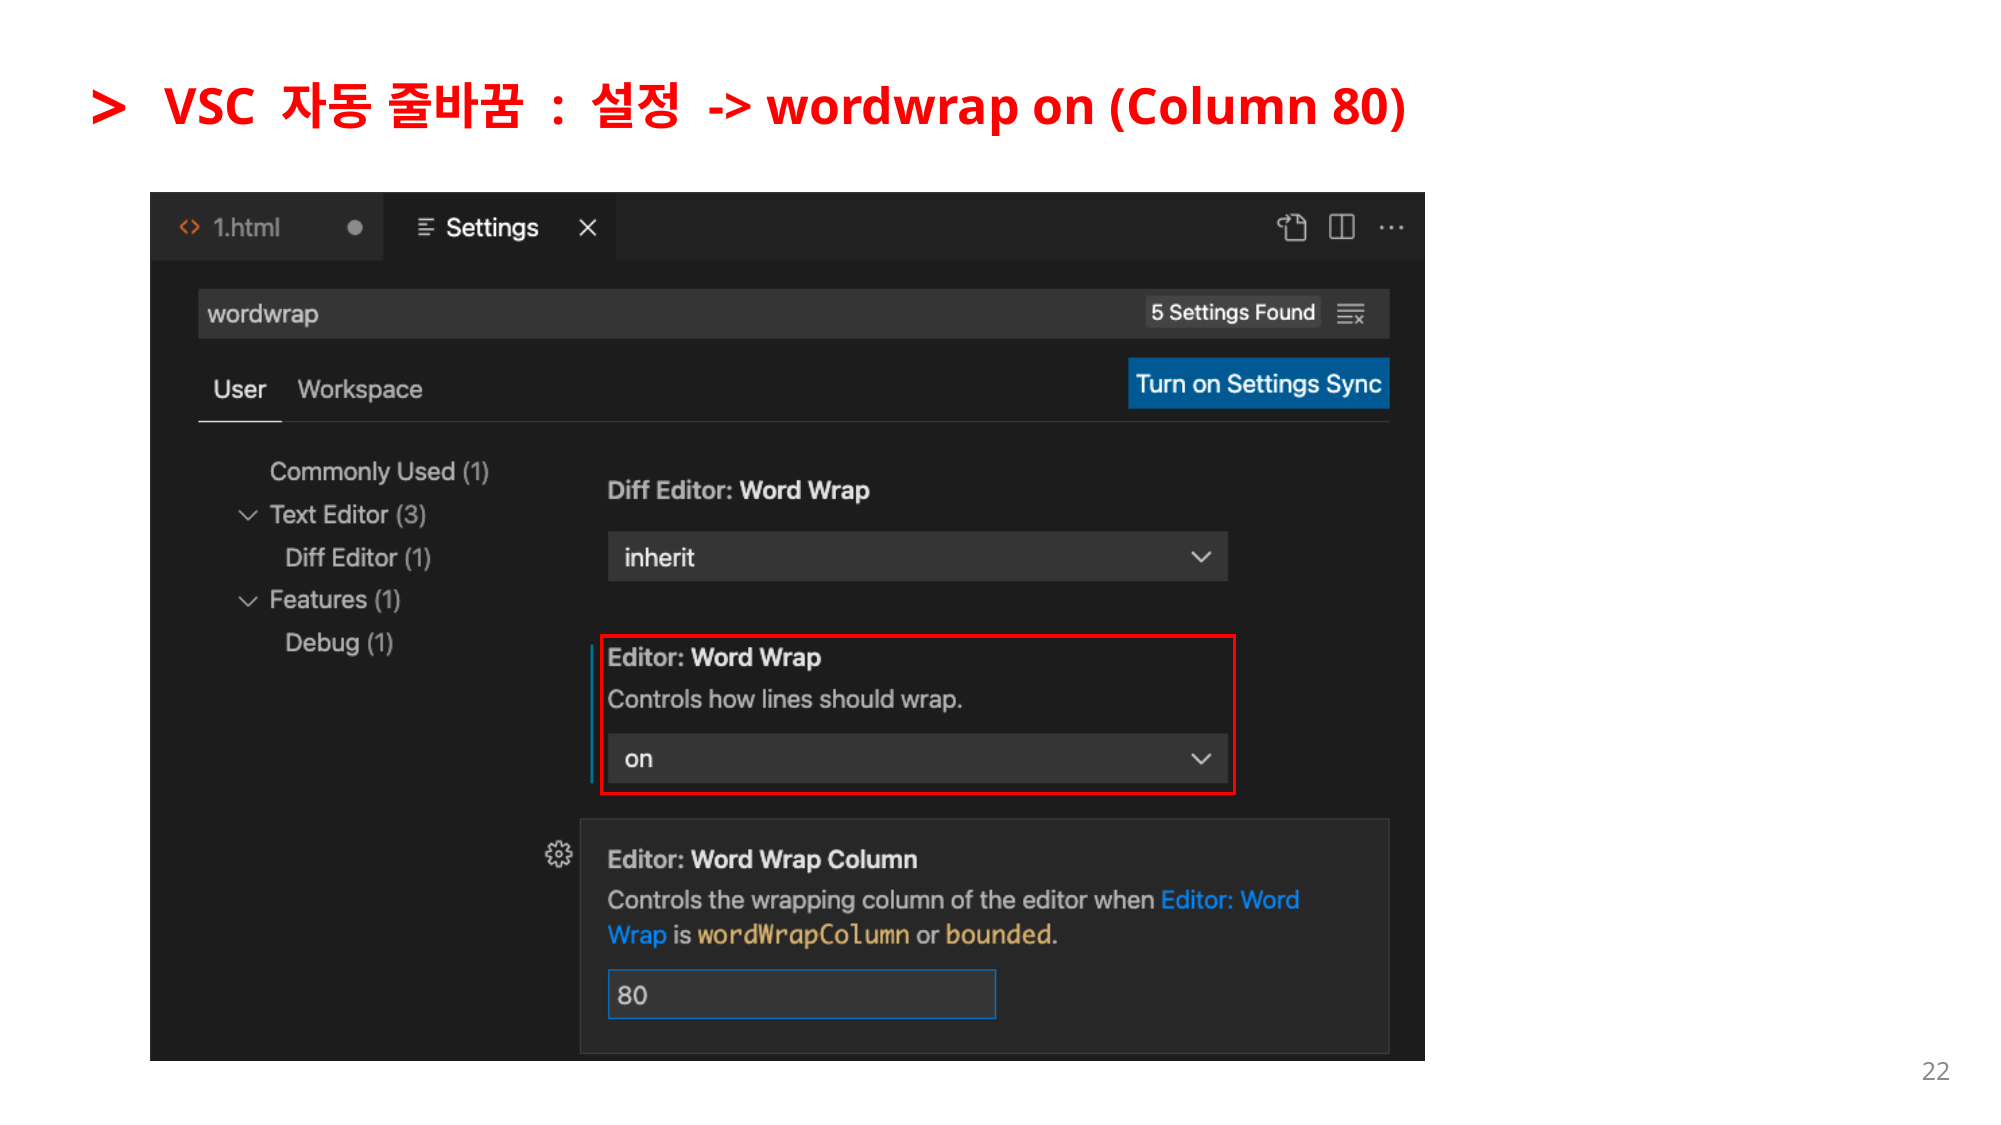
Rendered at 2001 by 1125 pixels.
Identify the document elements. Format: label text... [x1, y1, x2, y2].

text_box VSC 자동 줄바꿈 : 설정 -> wordwrap on (Column 80) [149, 67, 1905, 143]
picture [149, 192, 1425, 1061]
text_box > [75, 57, 675, 152]
slide_number 22 [1904, 1042, 1966, 1103]
